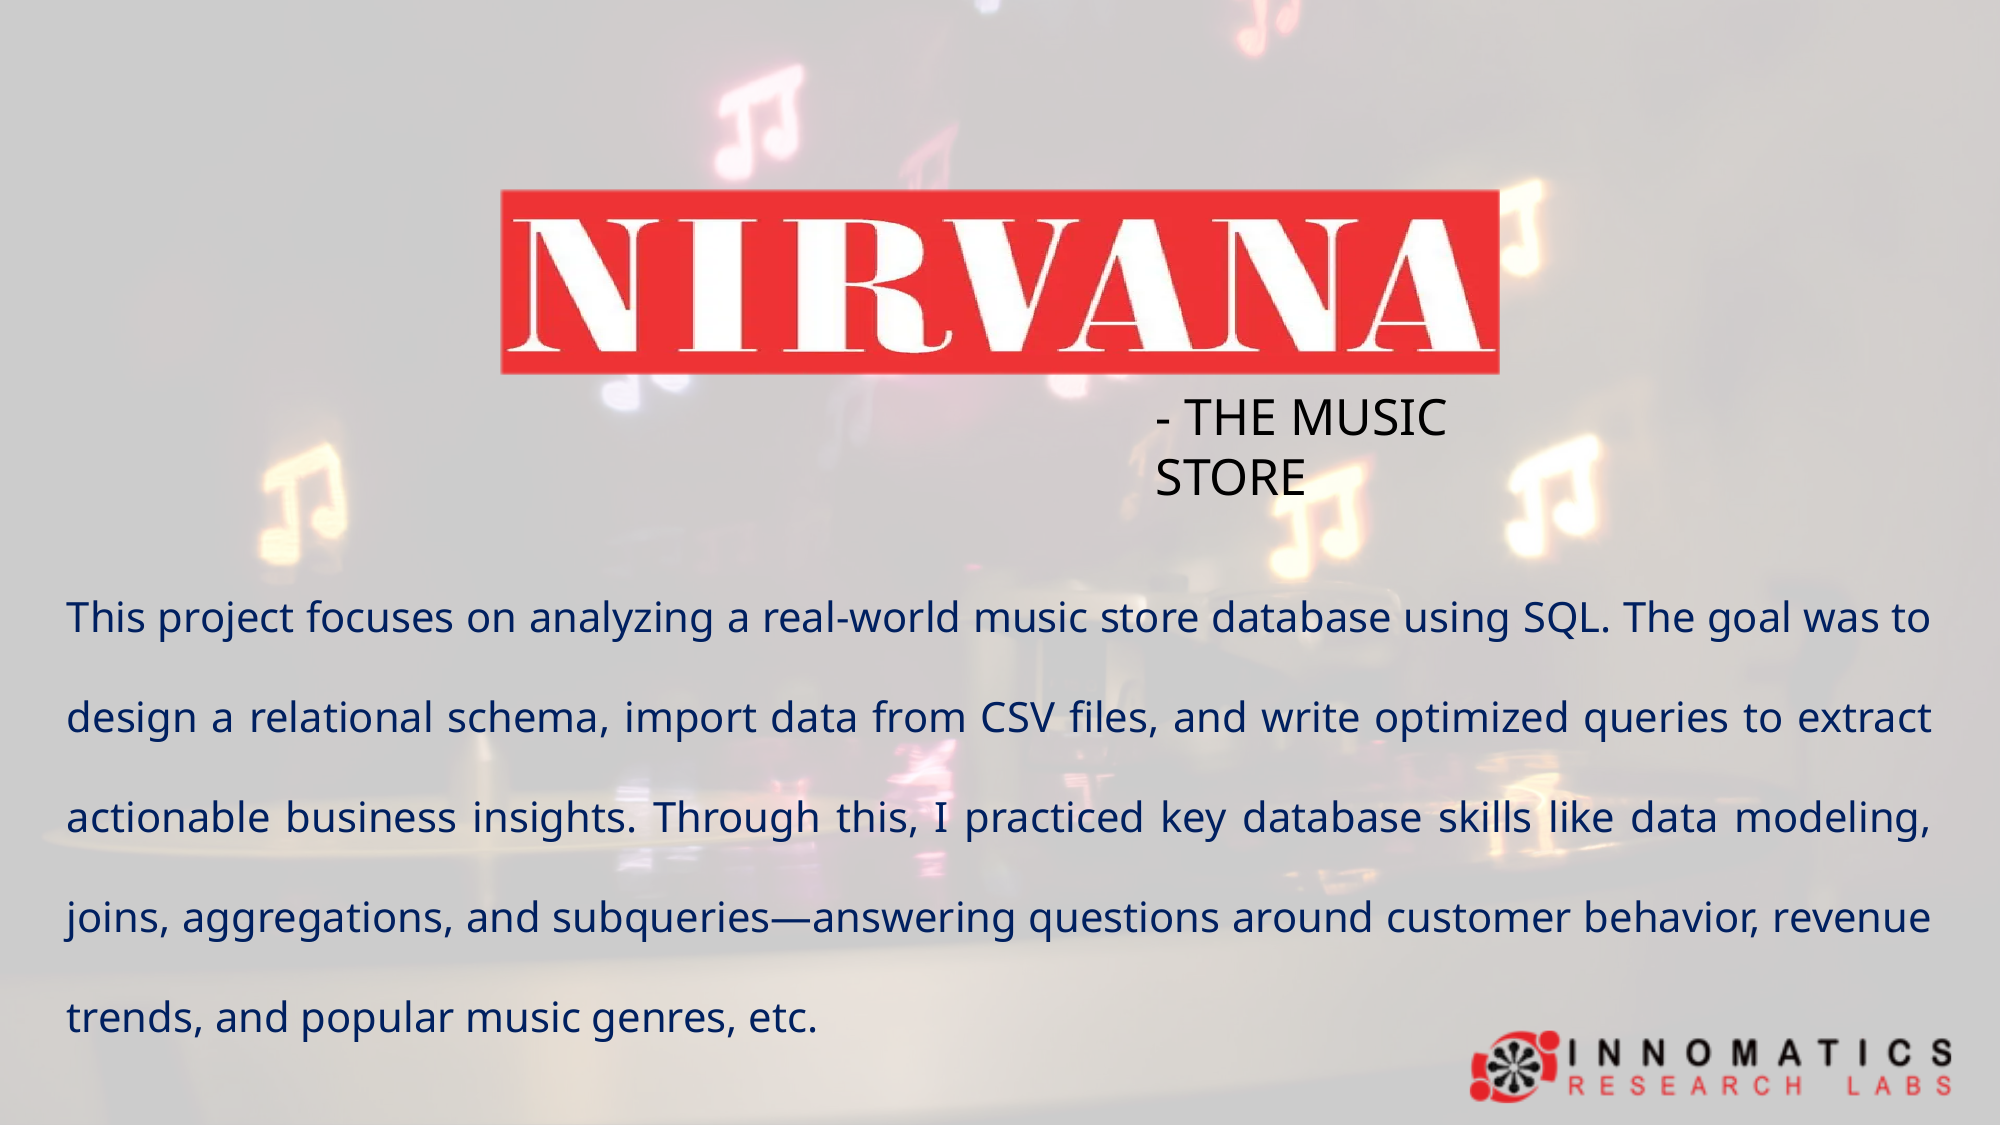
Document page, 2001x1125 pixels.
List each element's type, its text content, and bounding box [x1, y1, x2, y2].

text_box This project focuses on analyzing a real-world music store database using SQL. The goal was to design a relational schema, import data from CSV files, and write optimized queries to extract actionable business insights. Through this, I practiced key database skills like data modeling, joins, aggregations, and subqueries—answering questions around customer behavior, revenue trends, and popular music genres, etc. [52, 532, 1948, 1048]
text_box - THE MUSIC STORE [1141, 377, 1555, 513]
text_box [502, 191, 1499, 374]
picture [1445, 1014, 1975, 1125]
